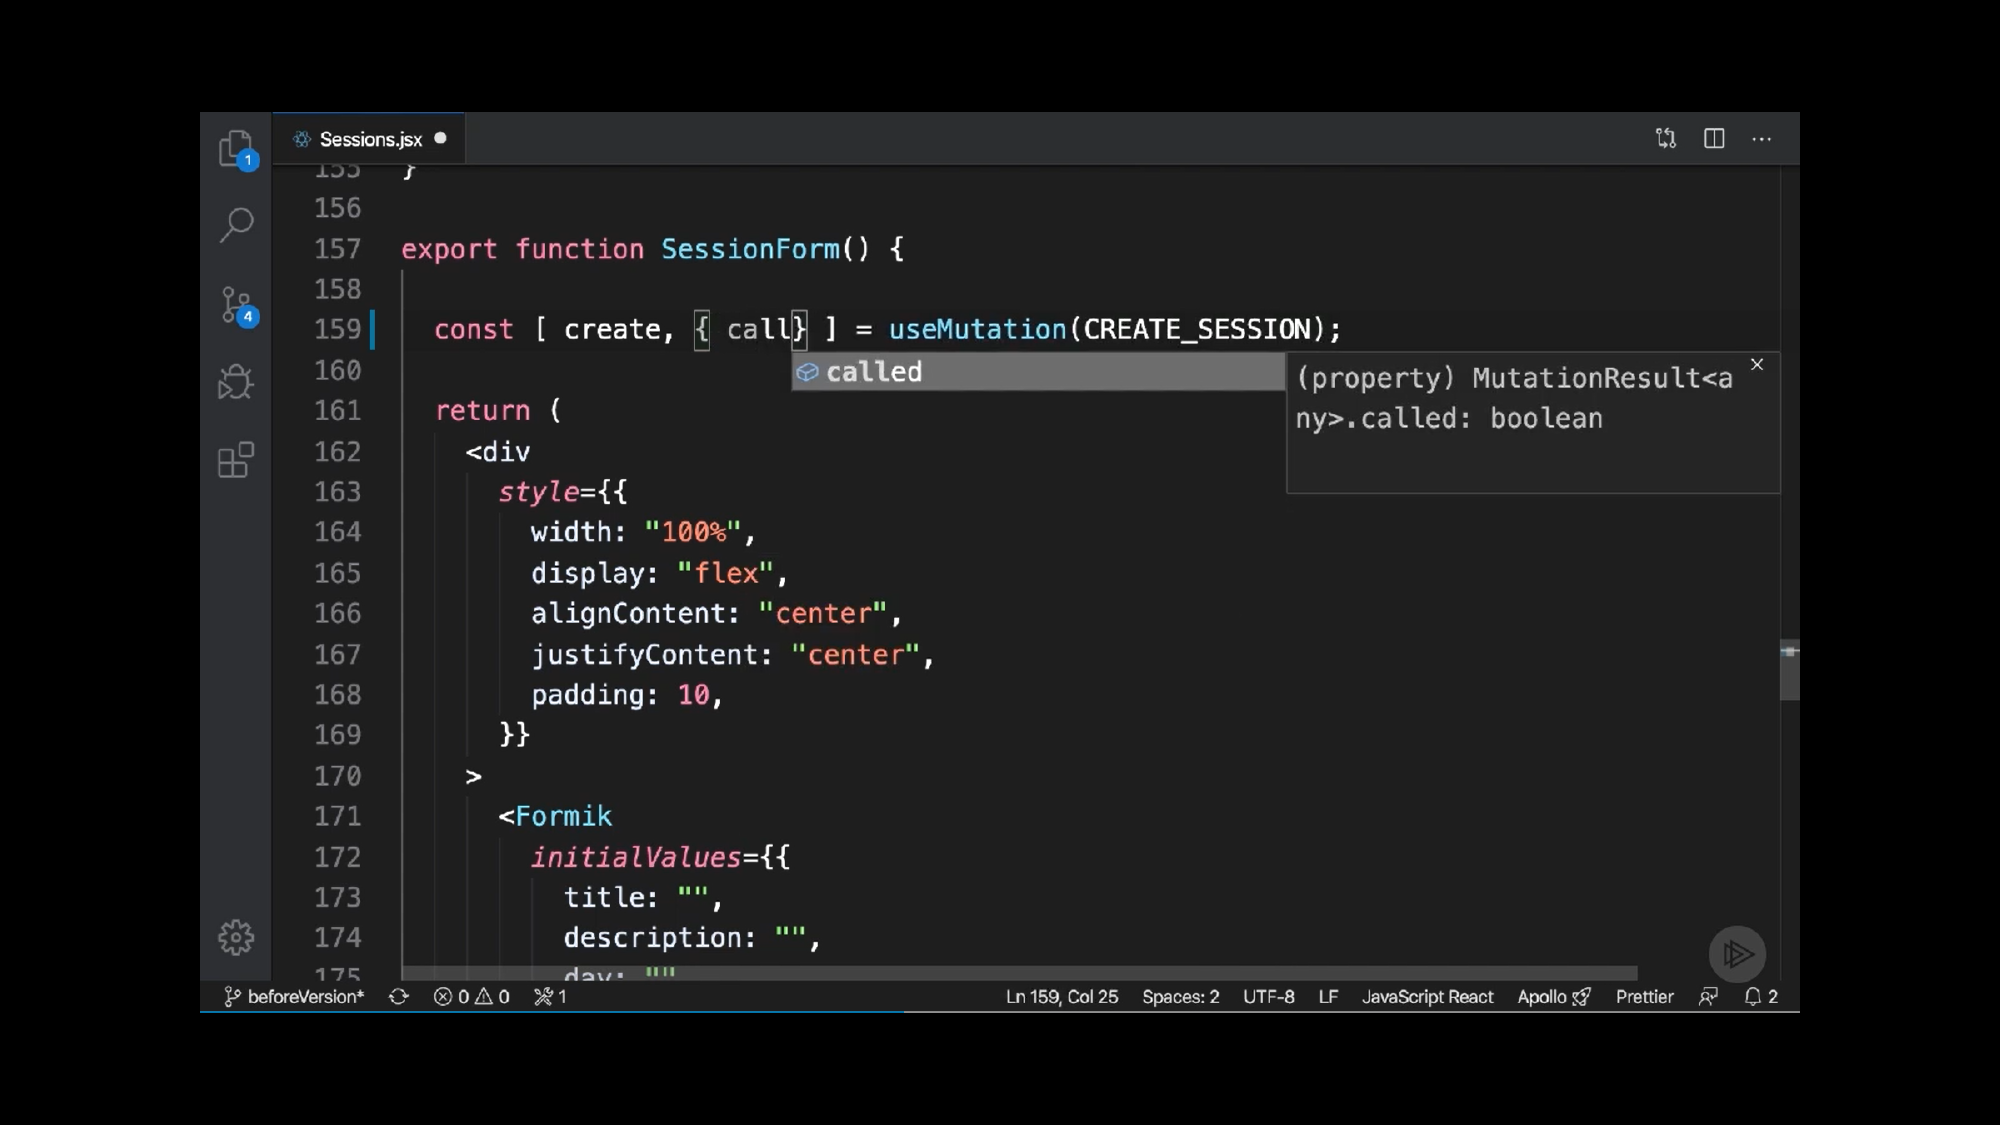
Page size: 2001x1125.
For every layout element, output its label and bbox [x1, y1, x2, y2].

picture [199, 112, 1800, 1013]
